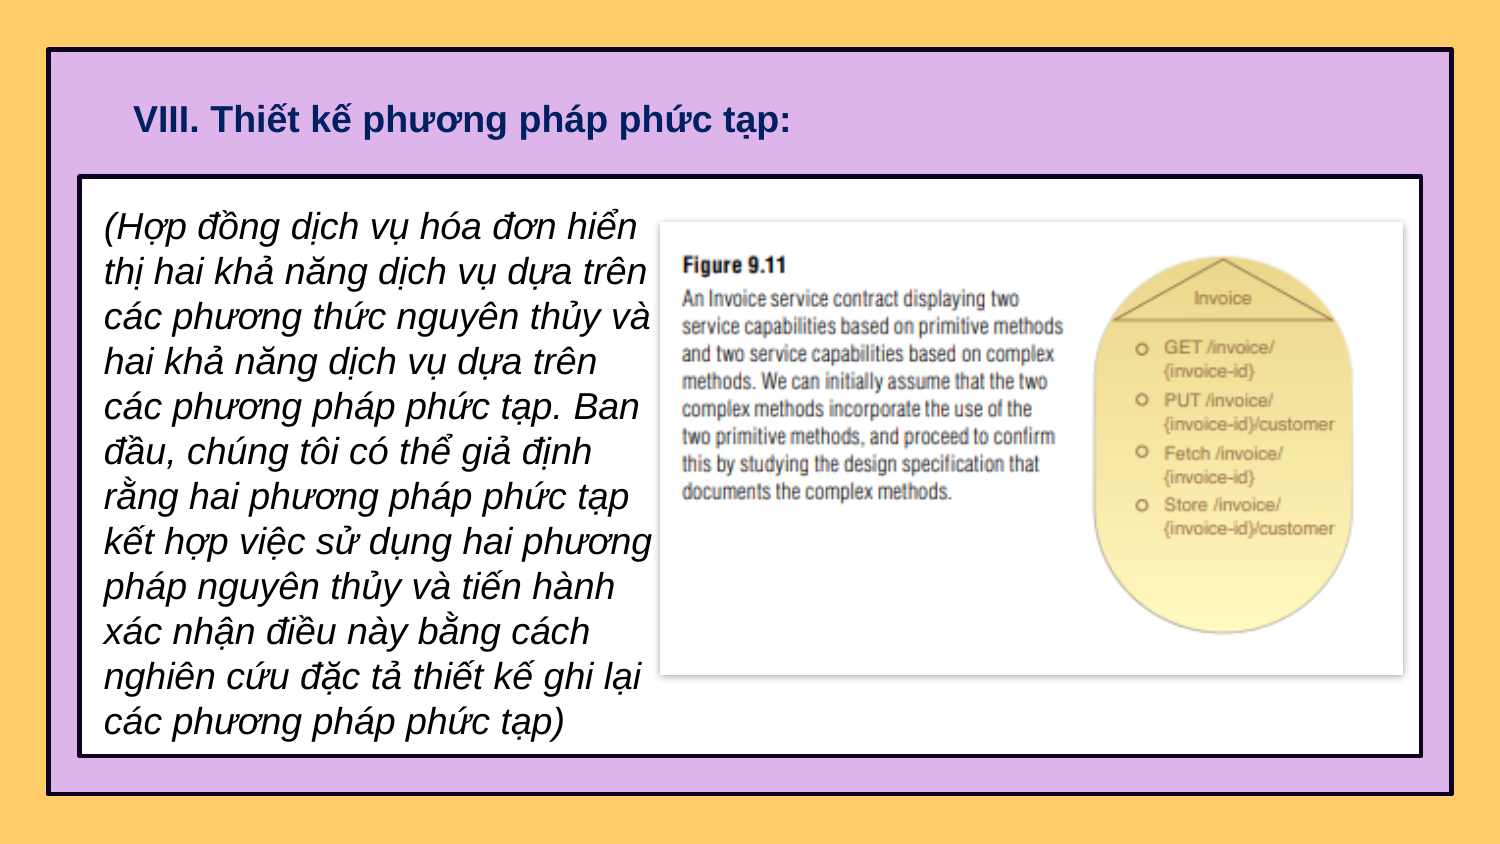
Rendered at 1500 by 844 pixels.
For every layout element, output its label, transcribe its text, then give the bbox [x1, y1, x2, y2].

picture [674, 236, 1390, 661]
title VIII. Thiết kế phương pháp phức tạp: [118, 72, 1382, 145]
text_box (Hợp đồng dịch vụ hóa đơn hiển thị hai khả năng dịch vụ dựa trên các phương thức nguyên thủy và hai khả năng dịch vụ dựa trên các phương pháp phức tạp. Ban đầu, chúng tôi có thể giả định rằng hai phương pháp phức tạp kết hợp việc sử dụng hai phương pháp nguyên thủy và tiến hành xác nhận điều này bằng cách nghiên cứu đặc tả thiết kế ghi lại các phương pháp phức tạp) [89, 194, 675, 750]
